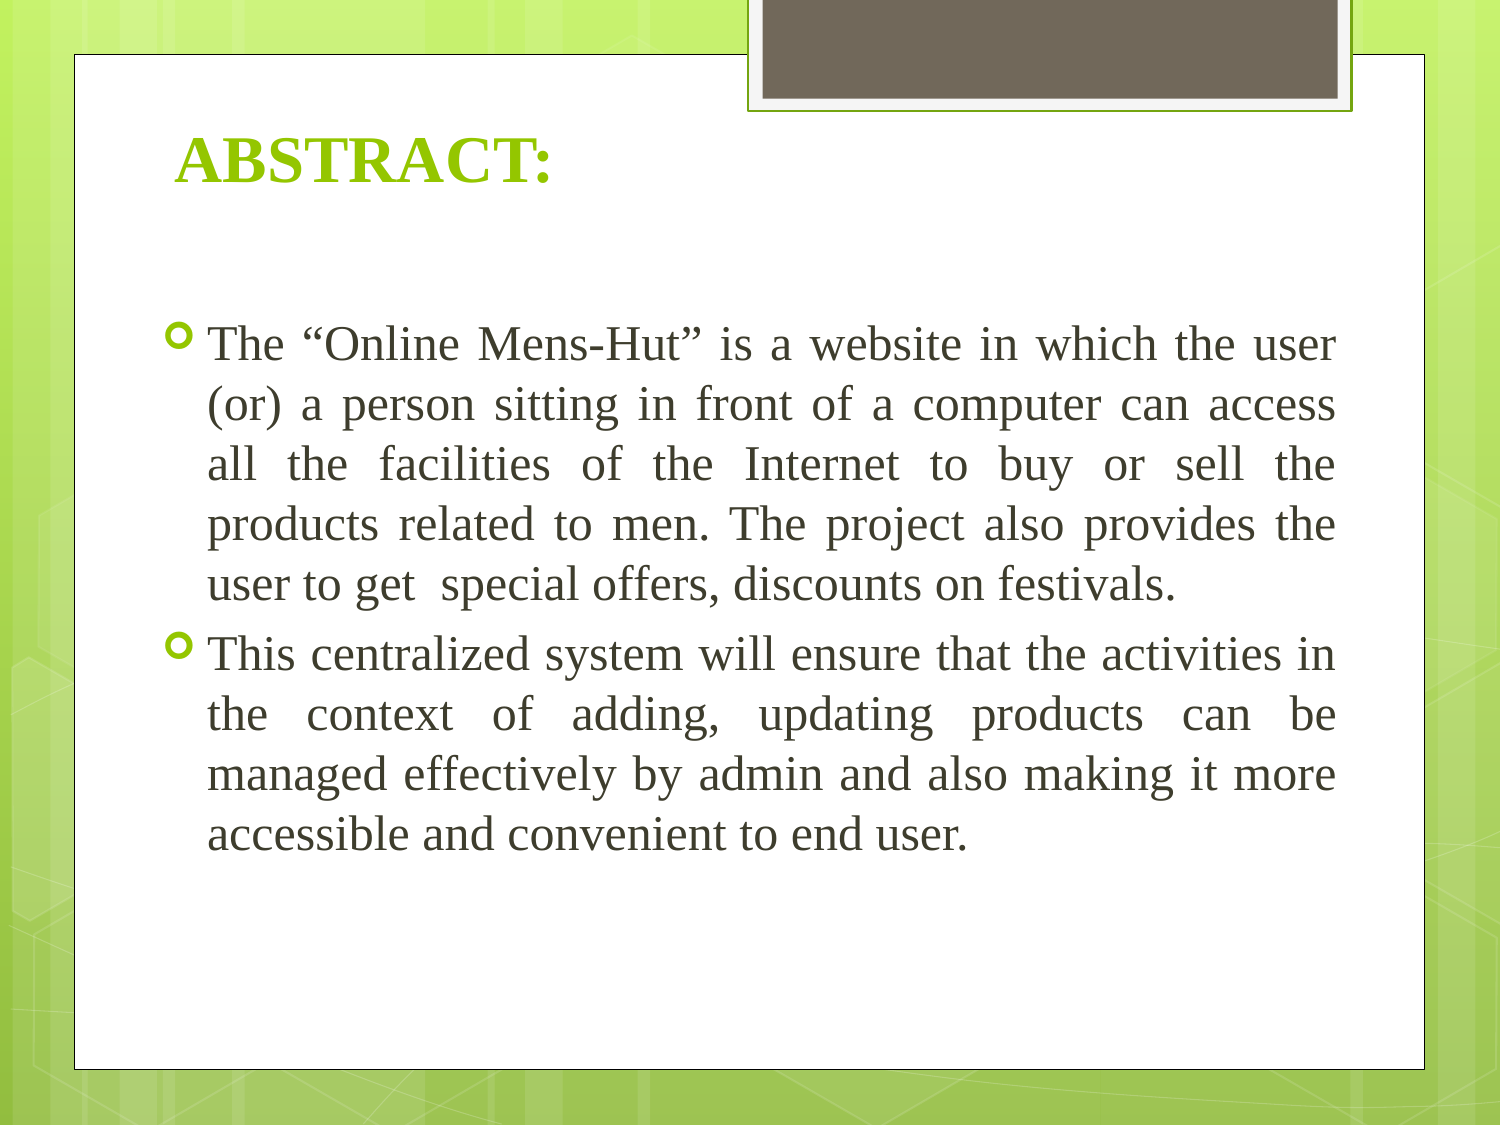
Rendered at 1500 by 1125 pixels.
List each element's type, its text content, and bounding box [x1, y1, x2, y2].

list The “Online Mens-Hut” is a website in which the user (or) a person sitting in front of a computer can access all the facilities of the Internet to buy or sell the products related to men. The project also provides the user to get special offers, discounts on festivals. This centralized system will ensure that the activities in the context of adding, updating products can be managed effectively by admin and also making it more accessible and convenient to end user. [135, 302, 1353, 957]
title ABSTRACT: [159, 113, 1312, 284]
